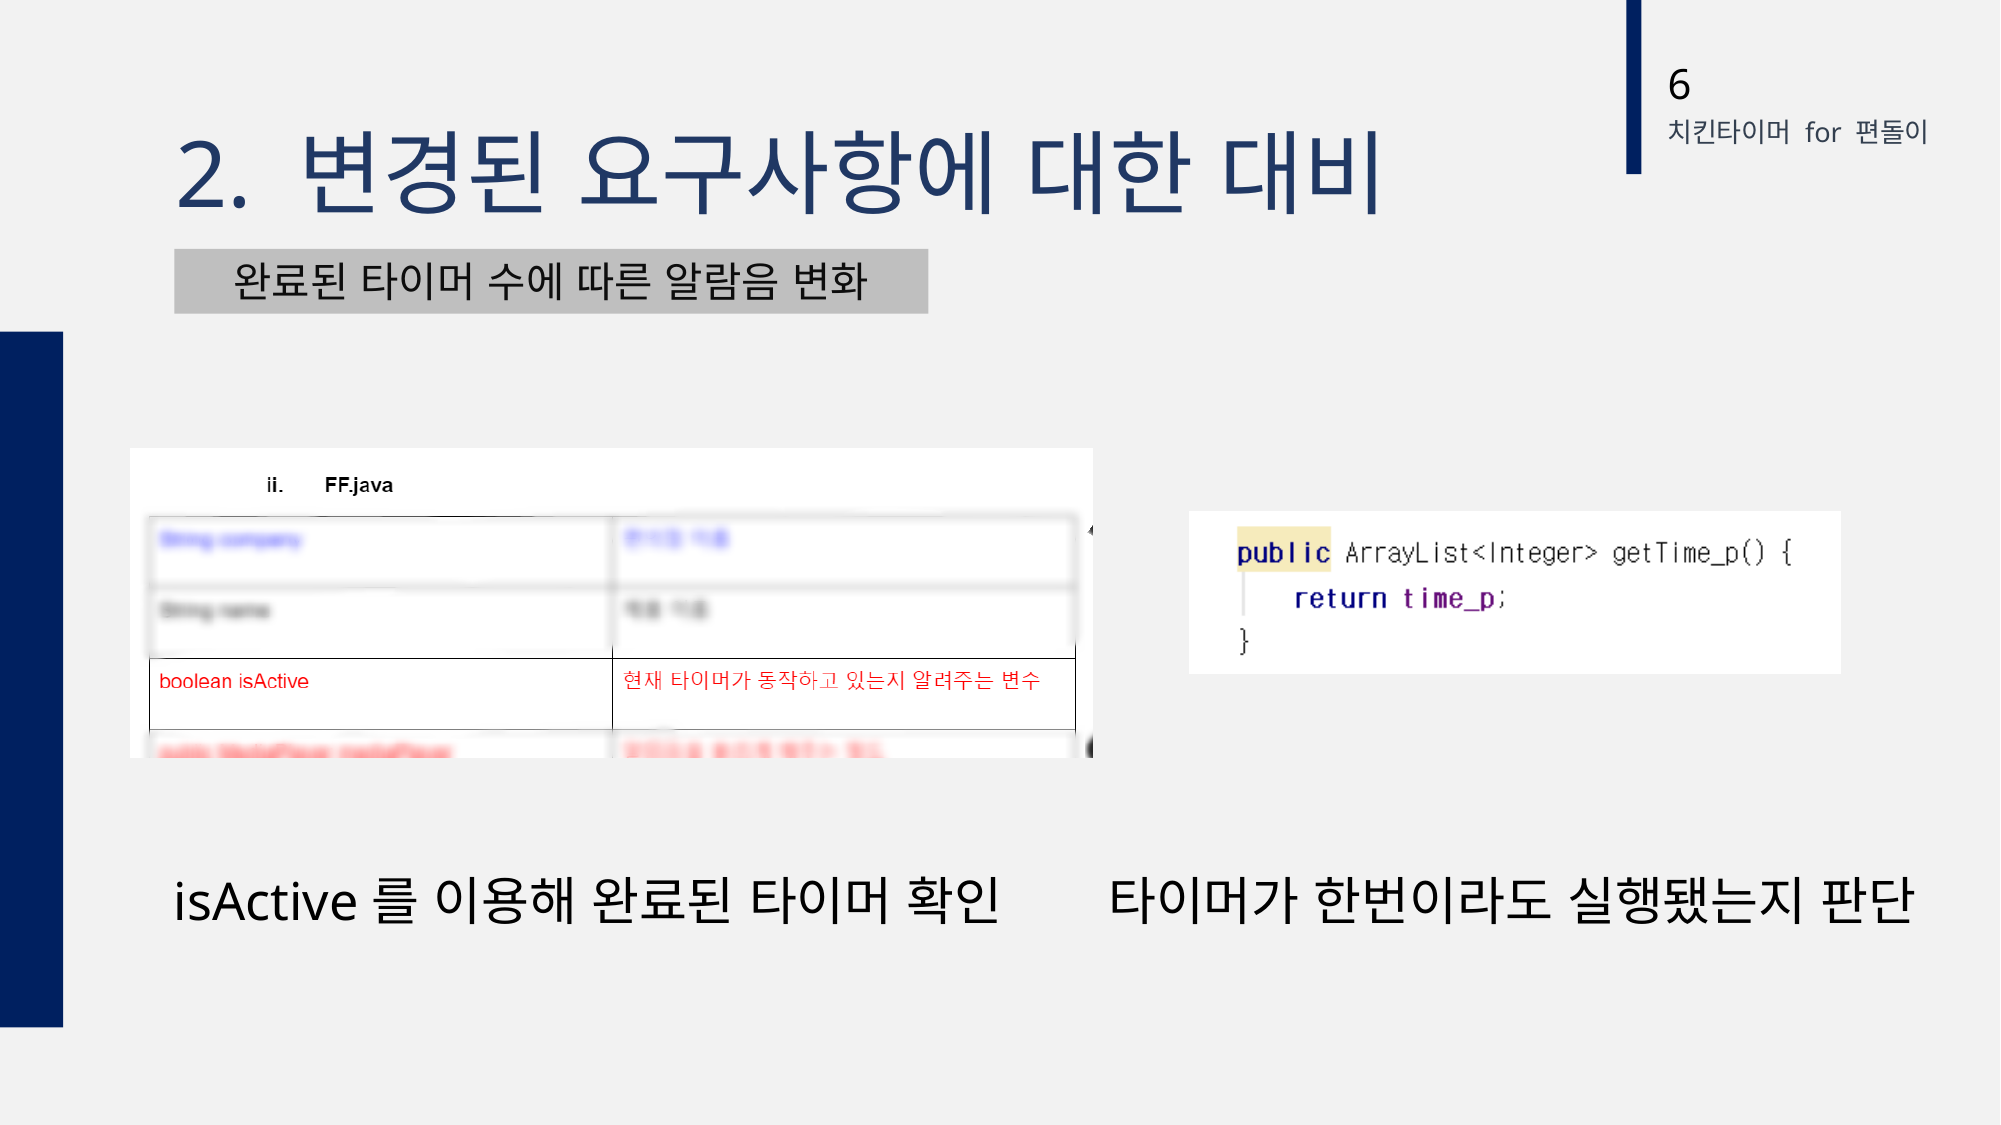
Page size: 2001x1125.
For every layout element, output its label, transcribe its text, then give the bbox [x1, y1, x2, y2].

text_box 2. 변경된 요구사항에 대한 대비 [160, 108, 1512, 233]
text_box [1625, 0, 1642, 175]
text_box [0, 331, 64, 1028]
text_box 완료된 타이머 수에 따른 알람음 변화 [174, 248, 929, 314]
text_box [1652, 50, 1977, 157]
picture [1189, 511, 1841, 674]
text_box isActive를 이용해 완료된 타이머 확인 [159, 860, 1086, 938]
text_box 타이머가 한번이라도 실행됐는지 판단 [1093, 861, 2000, 939]
picture [130, 448, 1093, 758]
text_box [118, 70, 287, 233]
